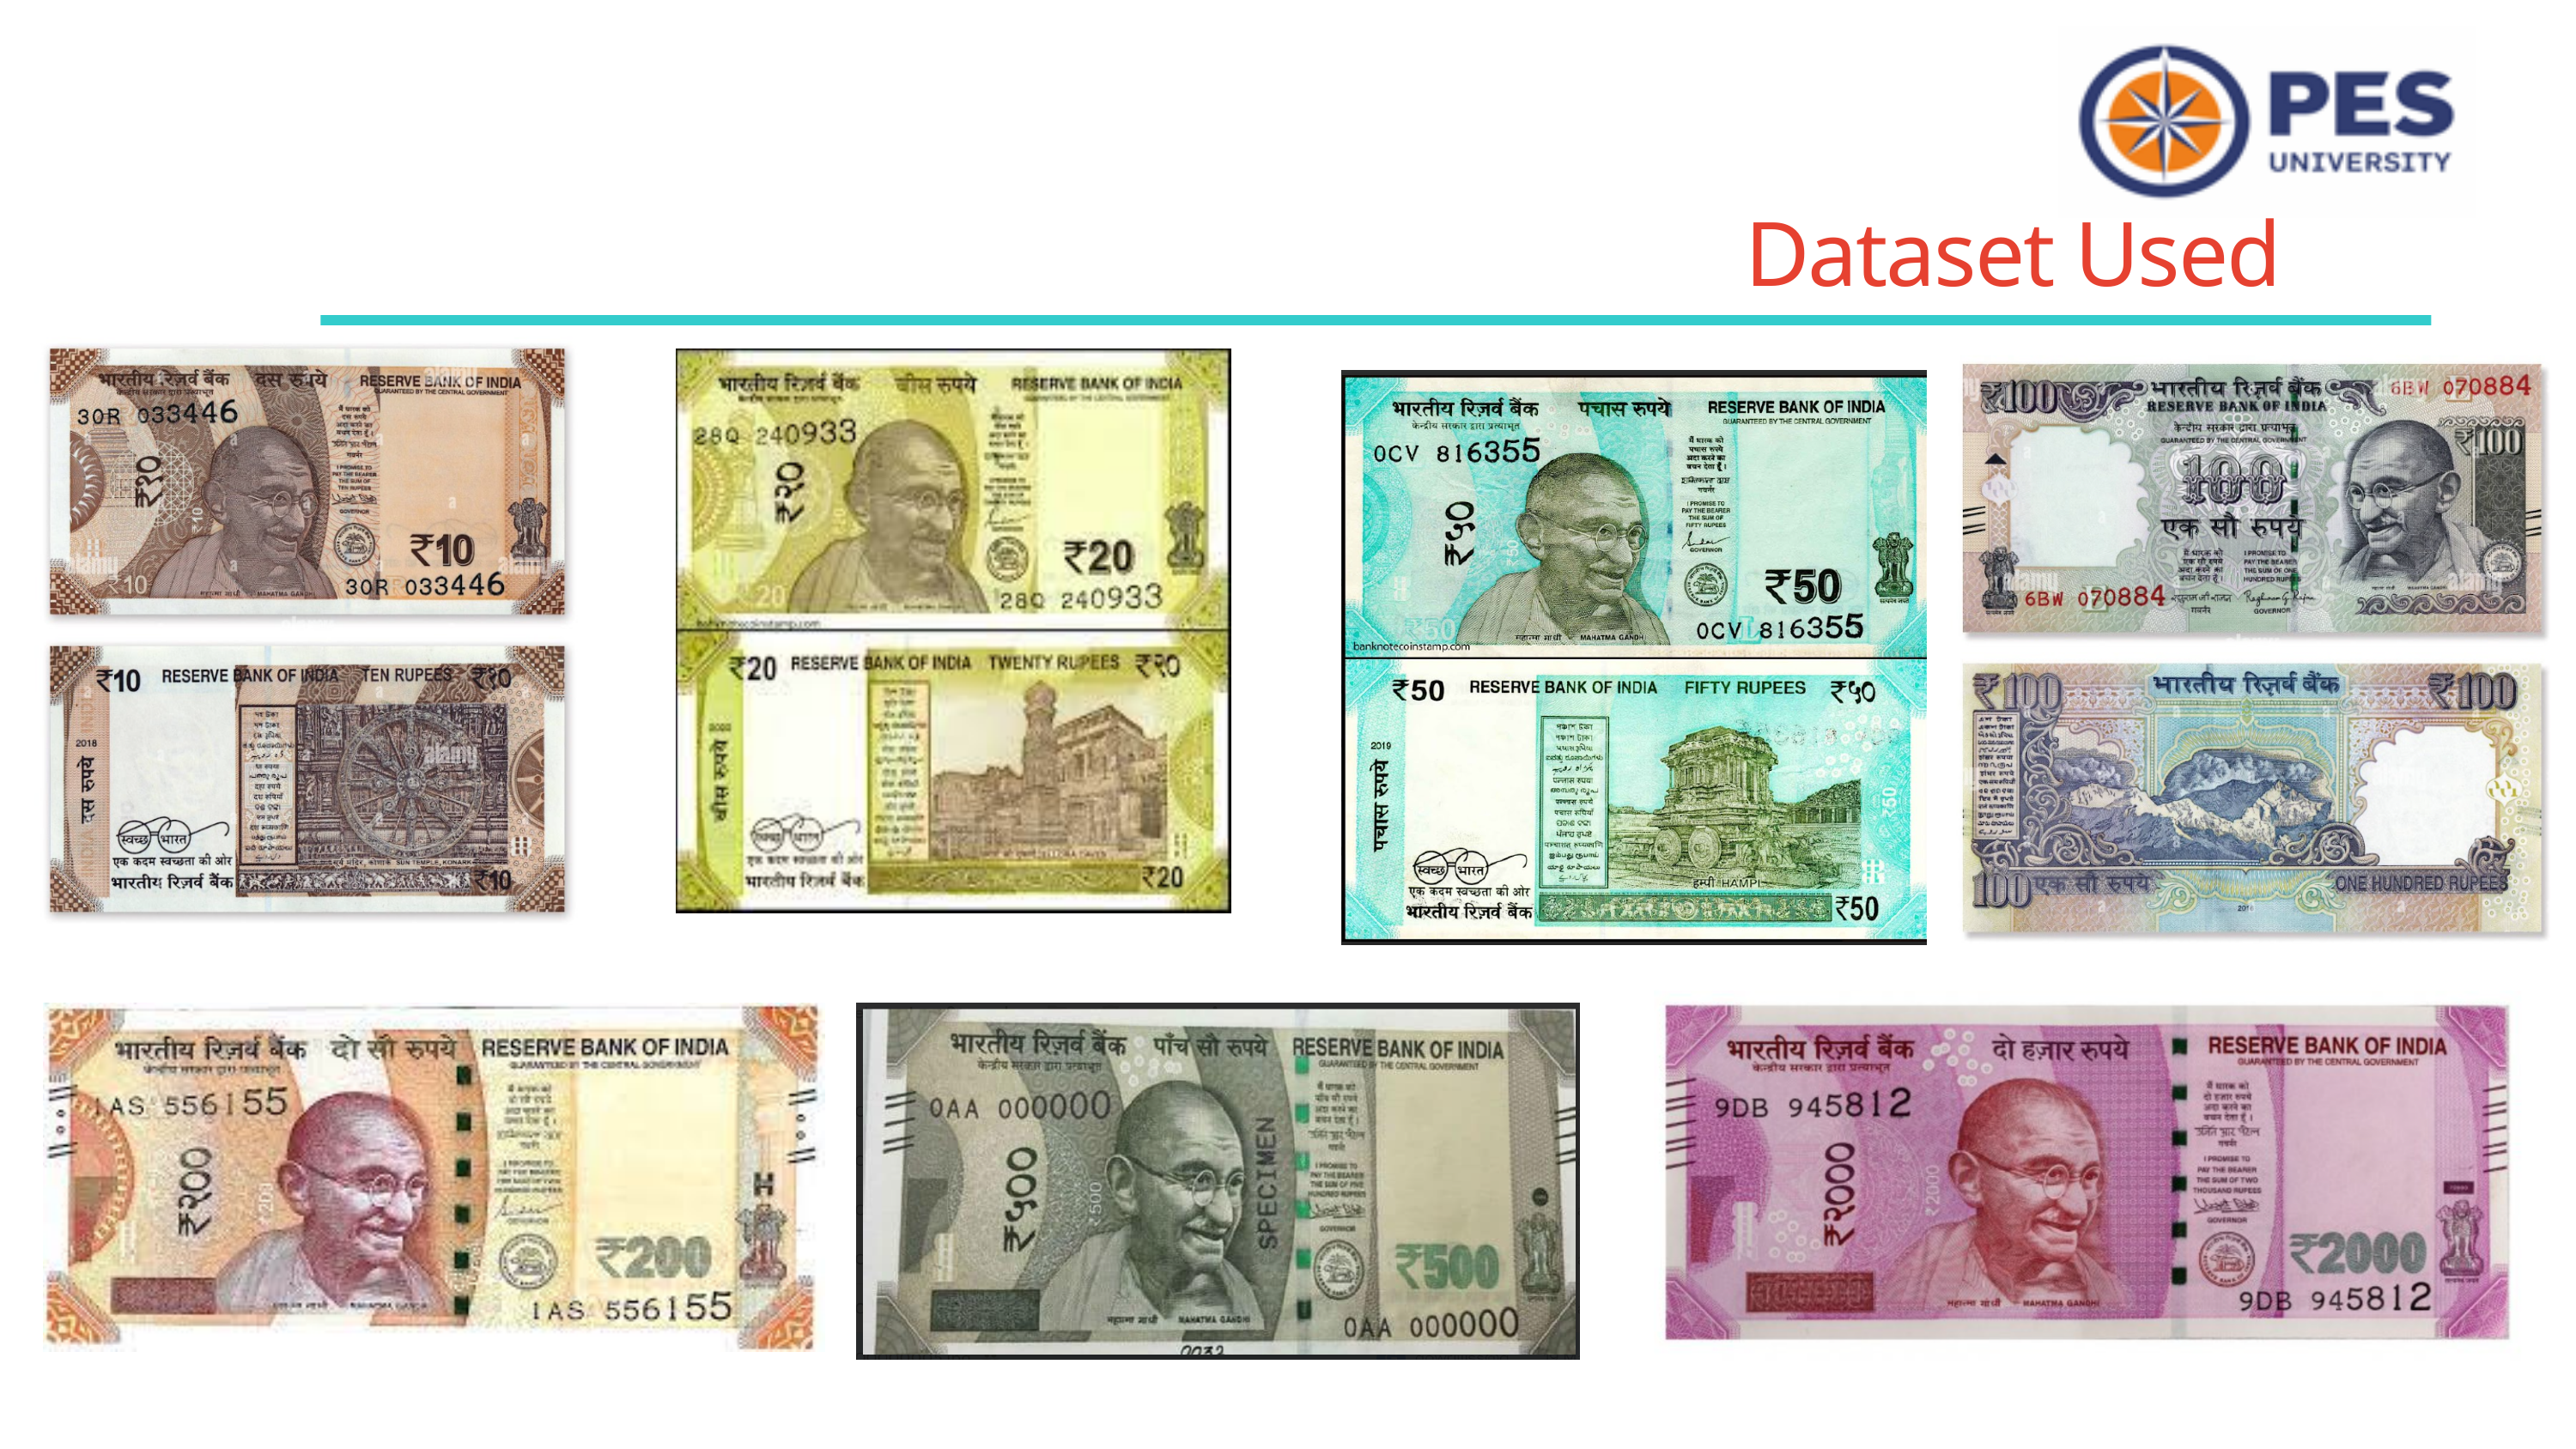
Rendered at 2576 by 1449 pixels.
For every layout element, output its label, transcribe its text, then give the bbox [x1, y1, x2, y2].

picture [676, 348, 1231, 913]
picture [855, 1003, 1580, 1360]
text_box [320, 315, 1060, 326]
picture [42, 1003, 826, 1352]
picture [1942, 344, 2554, 948]
text_box Dataset Used [1060, 215, 2576, 393]
picture [1654, 990, 2524, 1361]
picture [32, 324, 583, 927]
text_box [2044, 20, 2553, 215]
picture [1341, 370, 1927, 946]
